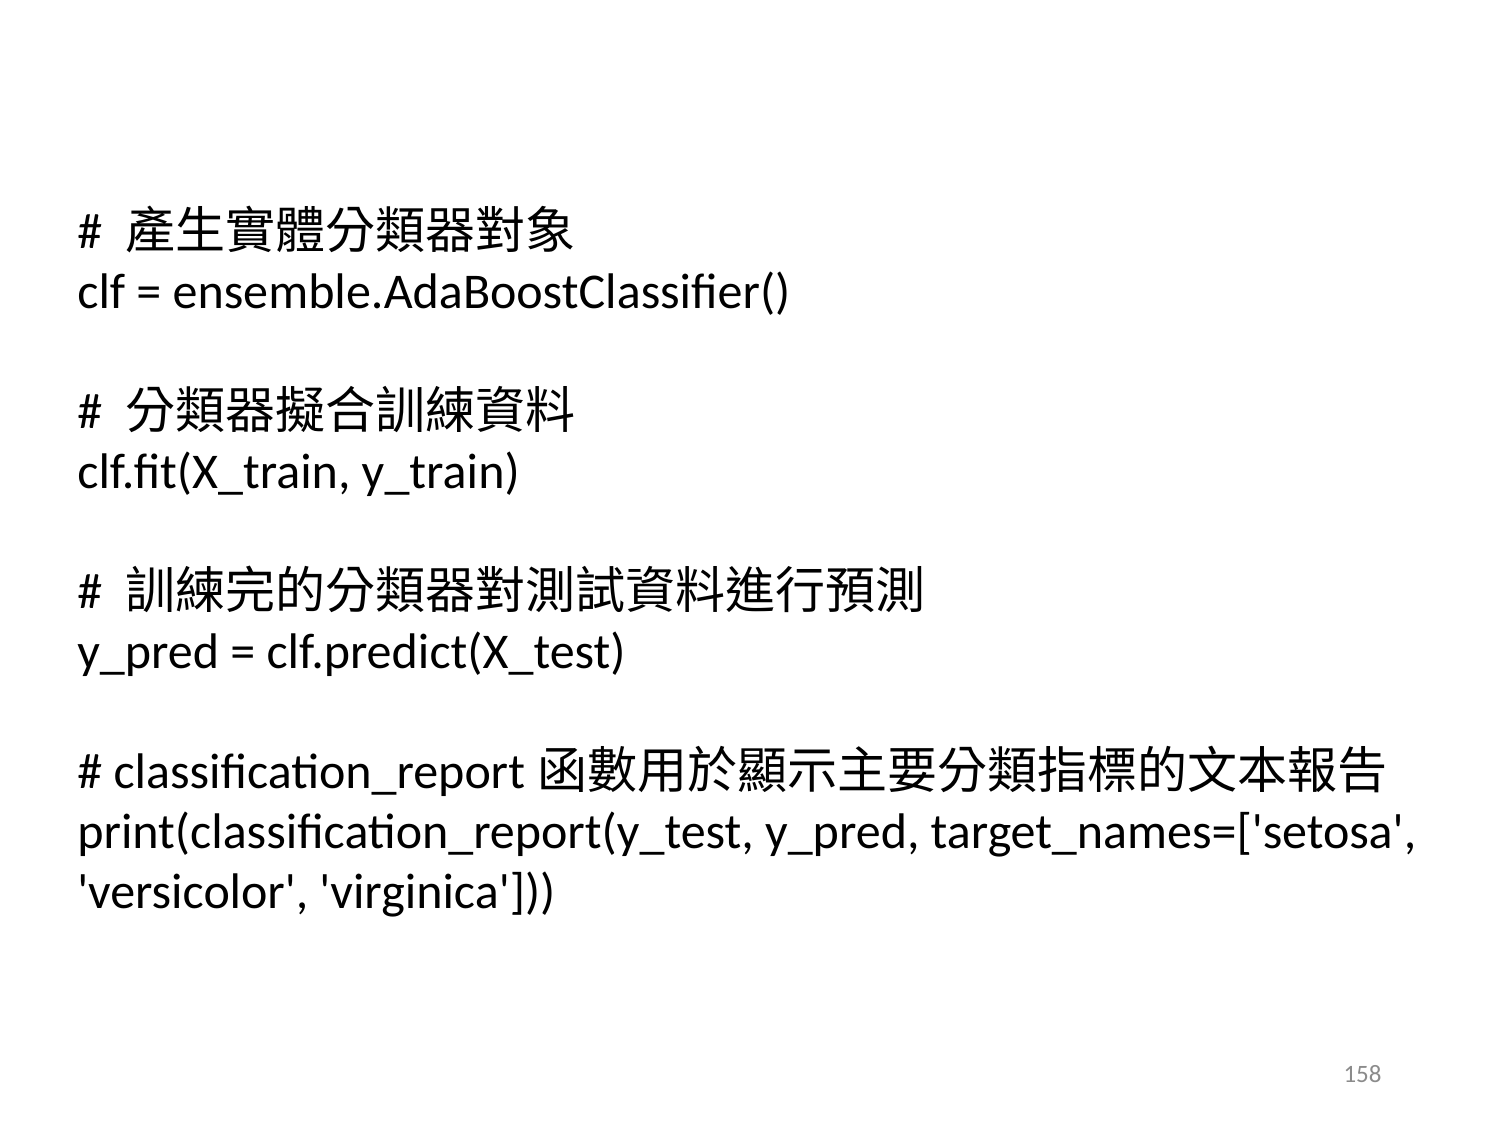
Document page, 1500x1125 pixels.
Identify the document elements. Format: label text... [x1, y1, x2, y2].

text_box # 產生實體分類器對象 clf = ensemble.AdaBoostClassifier() # 分類器擬合訓練資料 clf.fit(X_train, y_train) # 訓練完的分類器對測試資料進行預測 y_pred = clf.predict(X_test) # classification_report函數用於顯示主要分類指標的文本報告 print(classification_report(y_test, y_pred, target_names=['setosa', 'versicolor', 'virginica'])) [62, 191, 1438, 927]
slide_number 158 [1059, 1042, 1397, 1103]
